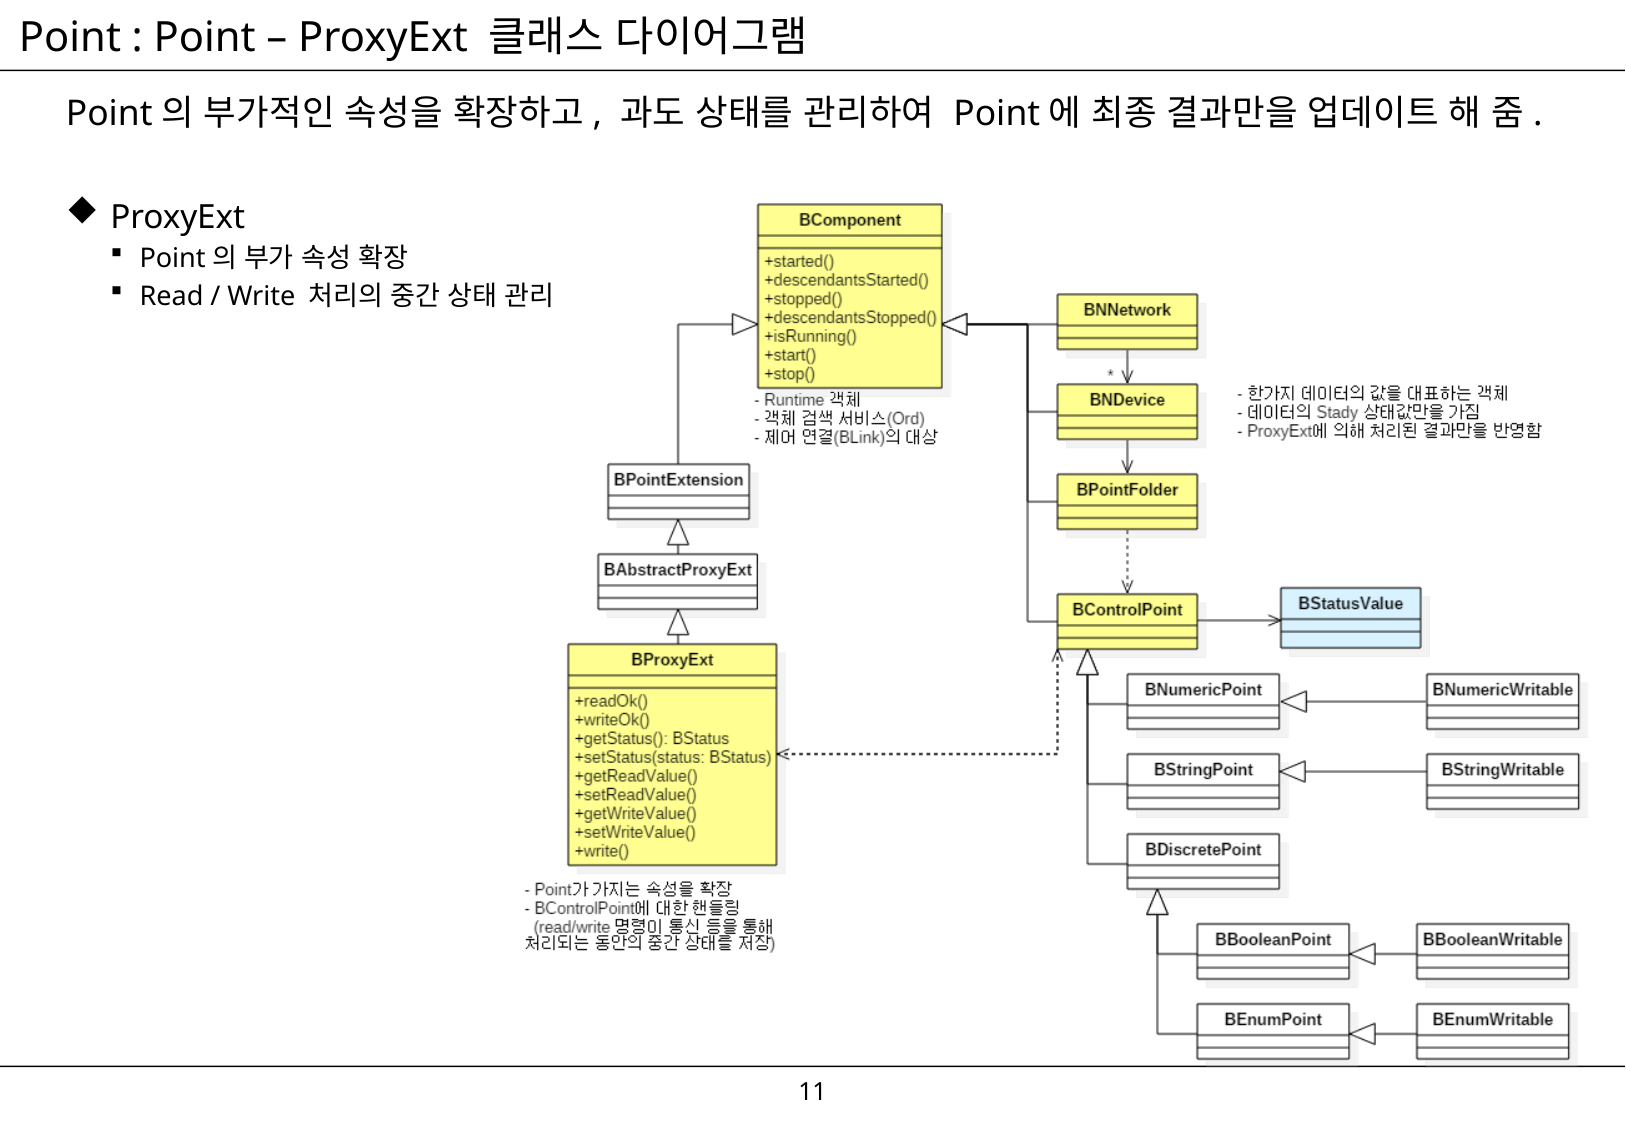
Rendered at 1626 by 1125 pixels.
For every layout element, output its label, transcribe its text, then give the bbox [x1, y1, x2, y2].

title Point : Point – ProxyExt 클래스 다이어그램 [3, 0, 1467, 71]
list ProxyExt Point의 부가 속성 확장 Read / Write 처리의 중간 상태 관리 [50, 187, 1575, 1055]
list Point의 부가적인 속성을 확장하고, 과도 상태를 관리하여 Point에 최종 결과만을 업데이트 해 줌. [50, 82, 1575, 141]
picture [506, 192, 1625, 1109]
